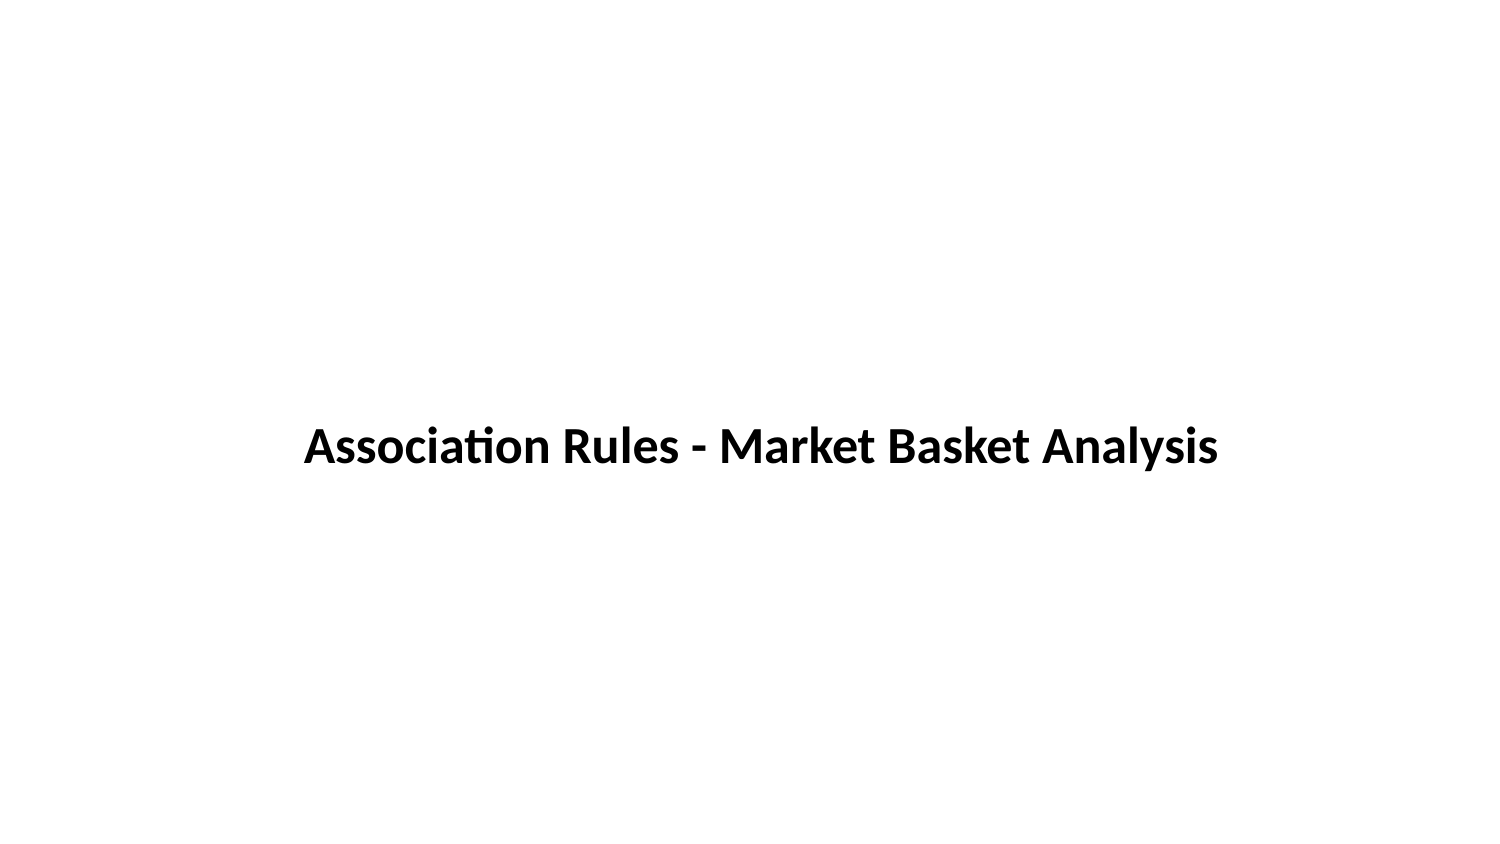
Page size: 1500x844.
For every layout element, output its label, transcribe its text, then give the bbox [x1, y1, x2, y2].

list Association Rules - Market Basket Analysis [203, 411, 1319, 844]
